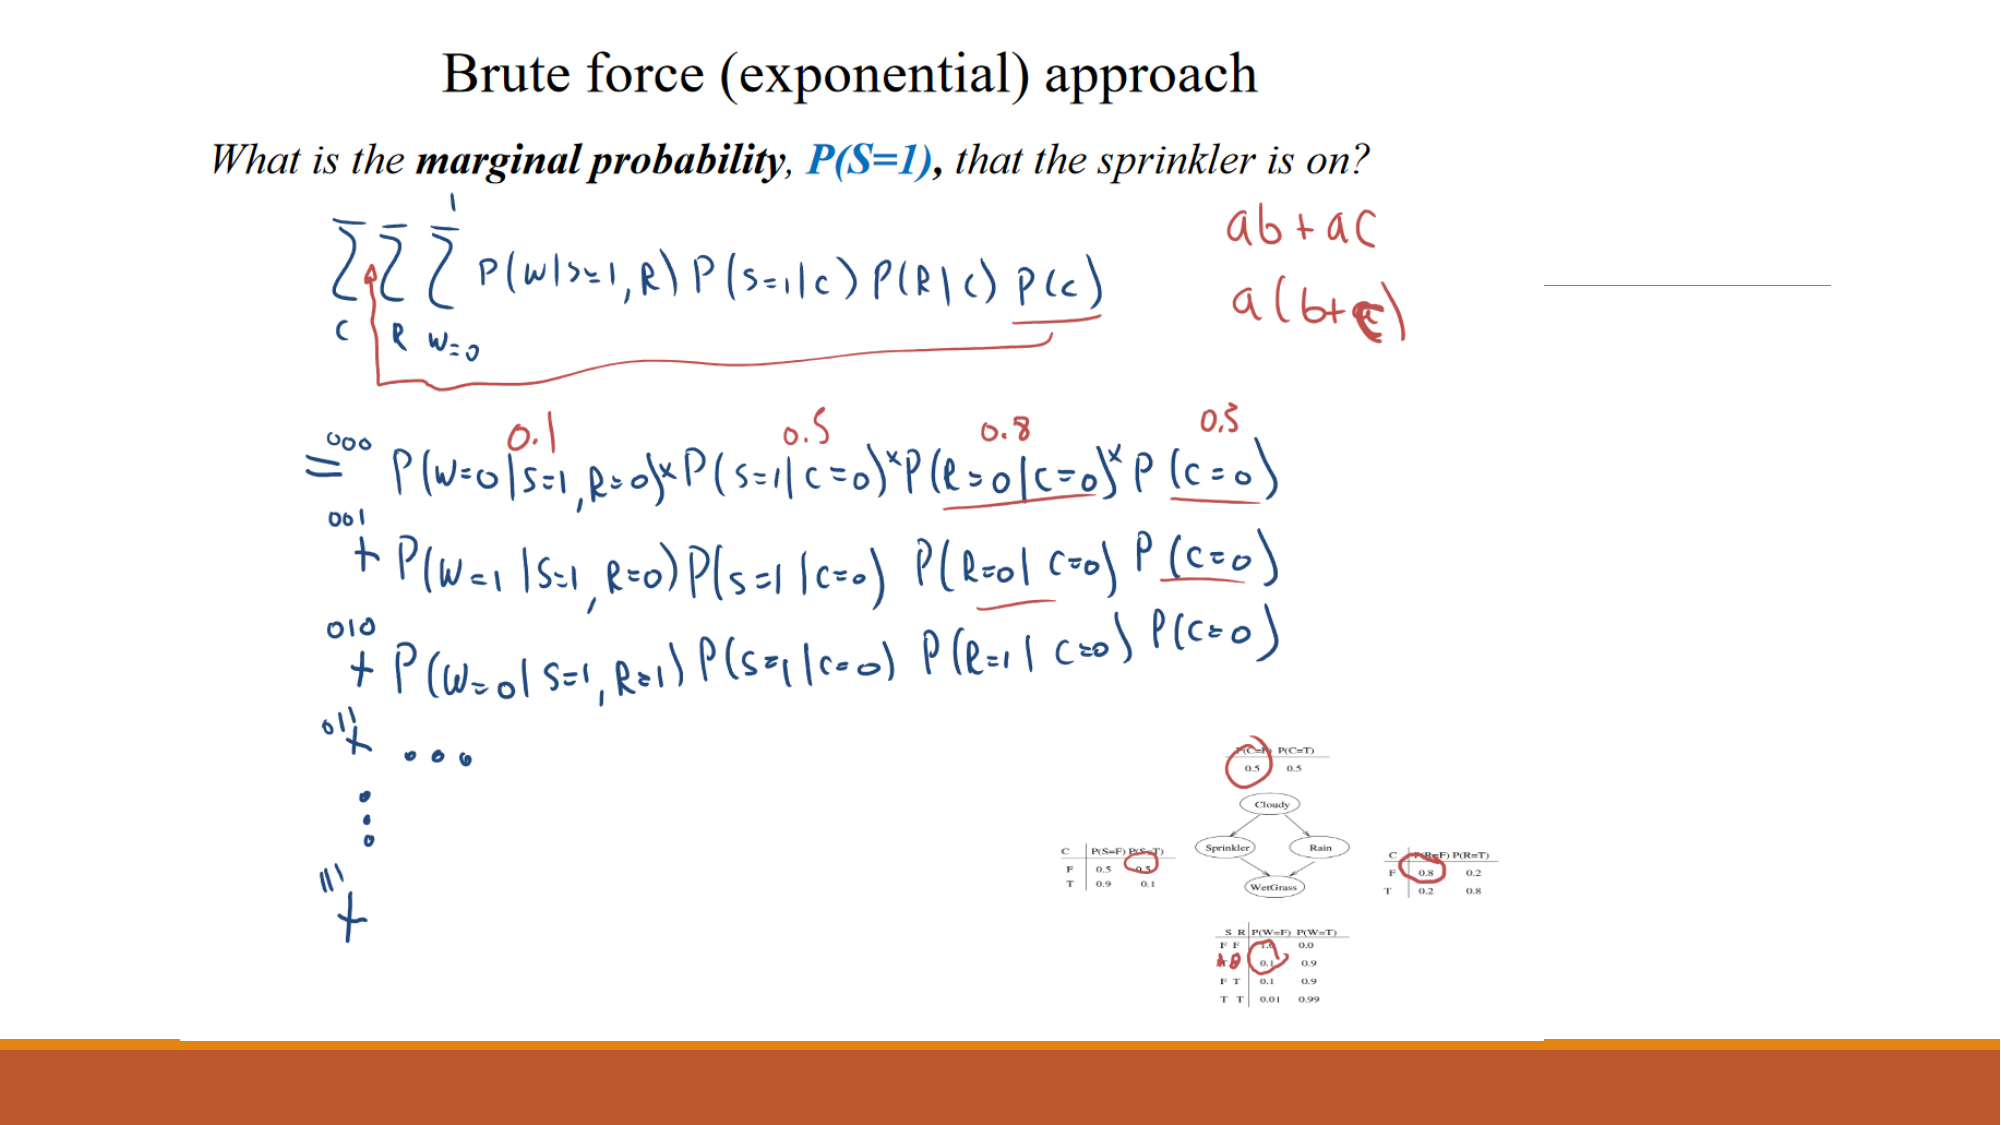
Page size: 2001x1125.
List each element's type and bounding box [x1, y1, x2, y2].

picture [179, 26, 1544, 1042]
